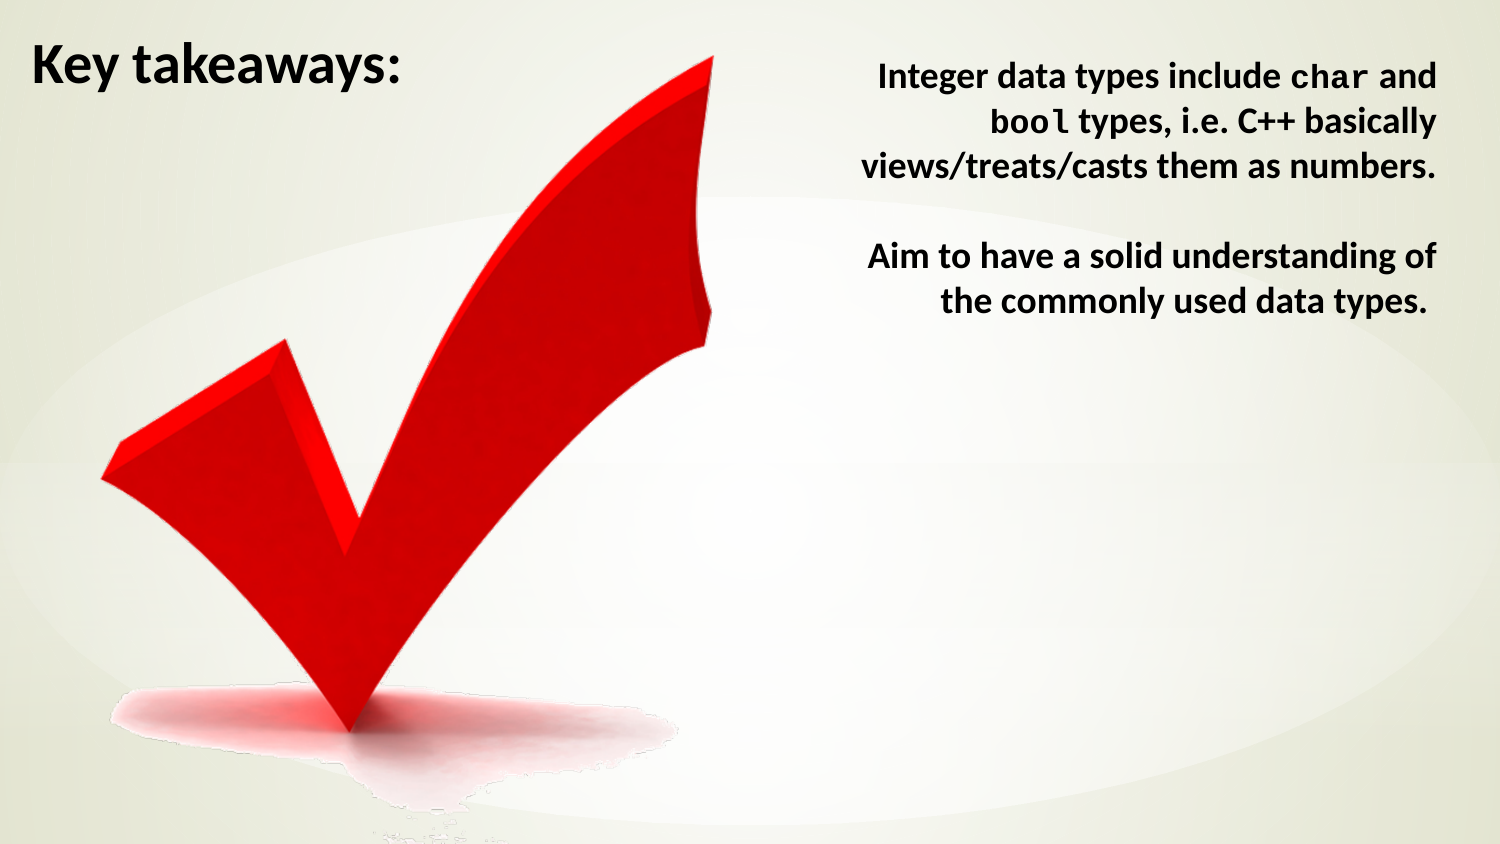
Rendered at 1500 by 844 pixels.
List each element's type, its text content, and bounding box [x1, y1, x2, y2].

text_box Key takeaways: [17, 18, 626, 159]
text_box Integer data types include char and bool types, i.e. C++ basically views/treats/casts them as numbers. Aim to have a solid understanding of the commonly used data types. [844, 43, 1453, 185]
picture [100, 54, 715, 844]
